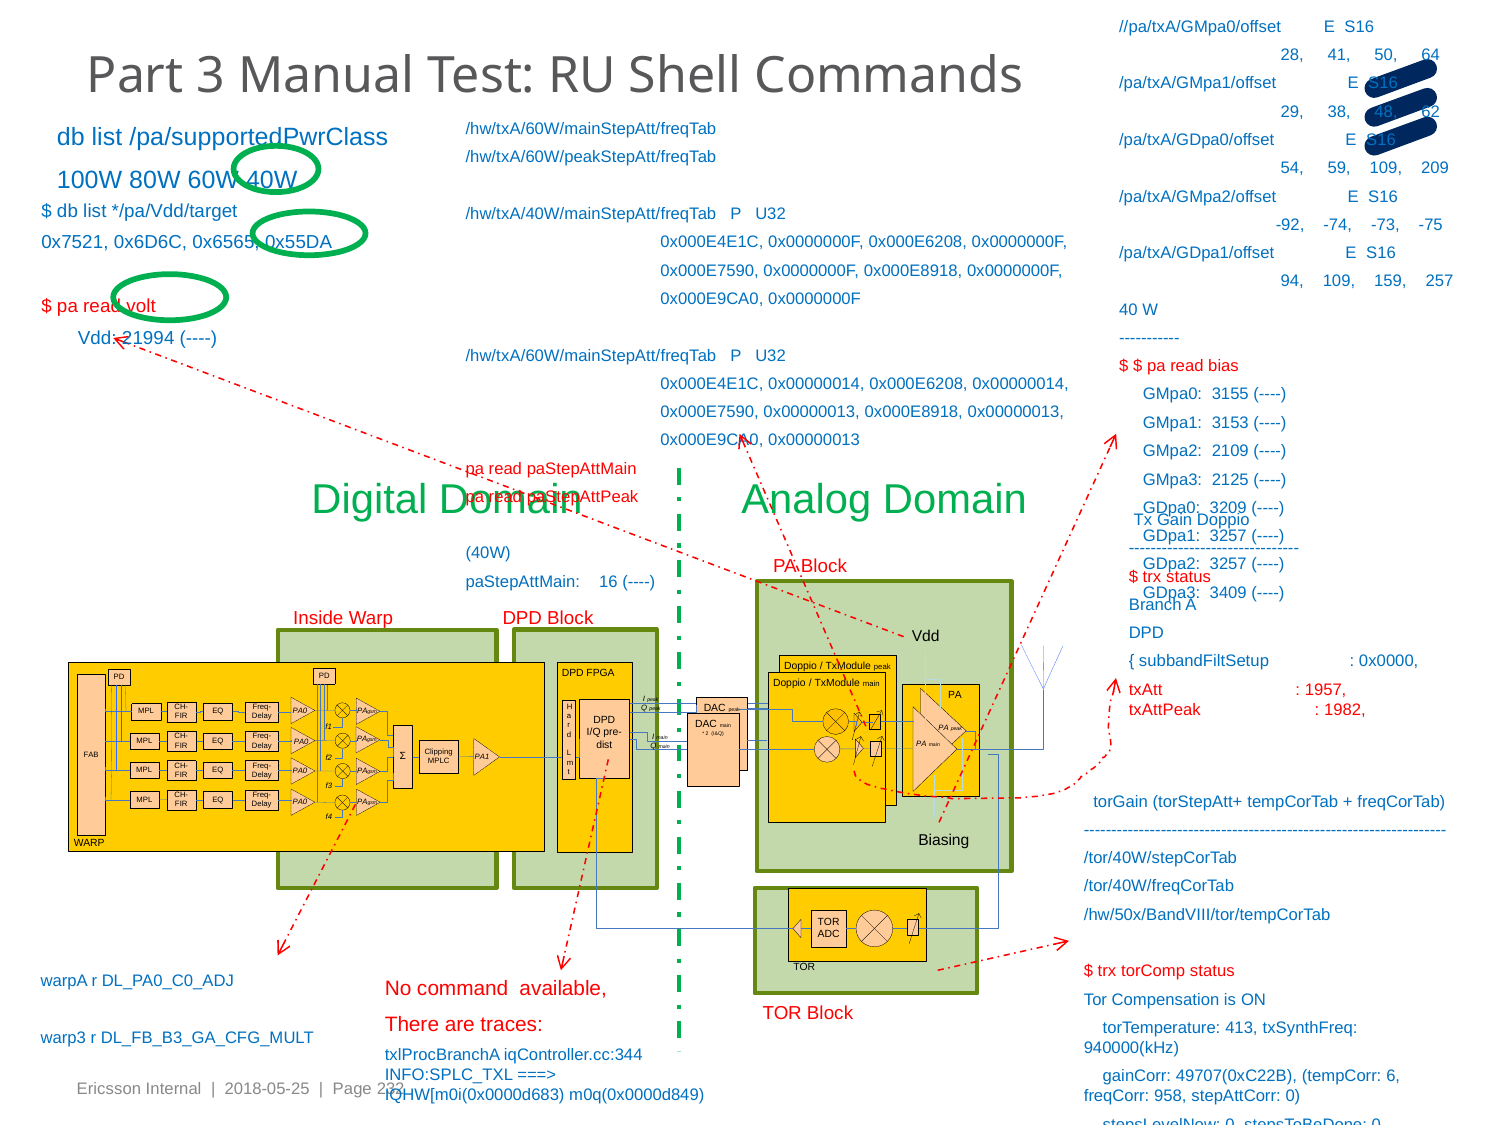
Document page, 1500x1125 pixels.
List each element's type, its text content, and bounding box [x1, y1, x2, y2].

text_box [233, 145, 319, 193]
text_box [560, 759, 609, 971]
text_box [112, 337, 904, 637]
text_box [937, 940, 1070, 971]
text_box torGain (torStepAtt+ tempCorTab + freqCorTab) ------------------------------------------------------------------ /tor/40W/stepCorTab /tor/40W/freqCorTab /hw/50x/BandVIII/tor/tempCorTab $ trx torComp status Tor Compensation is ON torTemperature: 413, txSynthFreq: 940000(kHz) gainCorr: 49707(0xC22B), (tempCorr: 6, freqCorr: 958, stepAttCorr: 0) stepsLevelNow: 0, stepsToBeDone: 0 Tor step attenuator is enabled. [1069, 783, 1473, 1125]
text_box /hw/txA/60W/mainStepAtt/freqTab /hw/txA/60W/peakStepAtt/freqTab /hw/txA/40W/mainStepAtt/freqTab P U32 0x000E4E1C, 0x0000000F, 0x000E6208, 0x0000000F, 0x000E7590, 0x0000000F, 0x000E8918, 0x0000000F, 0x000E9CA0, 0x0000000F /hw/txA/60W/mainStepAtt/freqTab P U32 0x000E4E1C, 0x00000014, 0x000E6208, 0x00000014, 0x000E7590, 0x00000013, 0x000E8918, 0x00000013, 0x000E9CA0, 0x00000013 pa read paStepAttMain pa read paStepAttPeak (40W) paStepAttMain: 16 (----) [450, 110, 1090, 432]
text_box No command available, There are traces: txlProcBranchA iqController.cc:344 INFO:SPLC_TXL ===> IQHW[m0i(0x0000d683) m0q(0x0000d849) [369, 1061, 750, 1111]
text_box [277, 804, 356, 956]
text_box [113, 274, 227, 321]
text_box db list /pa/supportedPwrClass 100W 80W 60W 40W [42, 113, 411, 201]
text_box [252, 211, 366, 256]
text_box Tx Gain Doppio ------------------------------- $ trx status Branch A DPD { subbandFiltSetup : 0x0000, txAtt : 1957, txAttPeak : 1982, [1120, 501, 1471, 726]
text_box $ db list */pa/Vdd/target 0x7521, 0x6D6C, 0x6565, 0x55DA $ pa read volt Vdd: 21994 (----) [26, 190, 347, 356]
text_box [938, 433, 1117, 823]
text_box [739, 433, 867, 727]
text_box //pa/txA/GMpa0/offset E S16 28, 41, 50, 64 /pa/txA/GMpa1/offset E S16 29, 38, 48, 62 /pa/txA/GDpa0/offset E S16 54, 59, 109, 209 /pa/txA/GMpa2/offset E S16 -92, -74, -73, -75 /pa/txA/GDpa1/offset E S16 94, 109, 159, 257 40 W ----------- $ $ pa read bias GMpa0: 3155 (----) GMpa1: 3153 (----) GMpa2: 2109 (----) GMpa3: 2125 (----) GDpa0: 3209 (----) GDpa1: 3257 (----) GDpa2: 3257 (----) GDpa3: 3409 (----) [1104, 8, 1471, 501]
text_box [0, 432, 1085, 1052]
title Part 3 Manual Test: RU Shell Commands [74, 44, 1104, 114]
